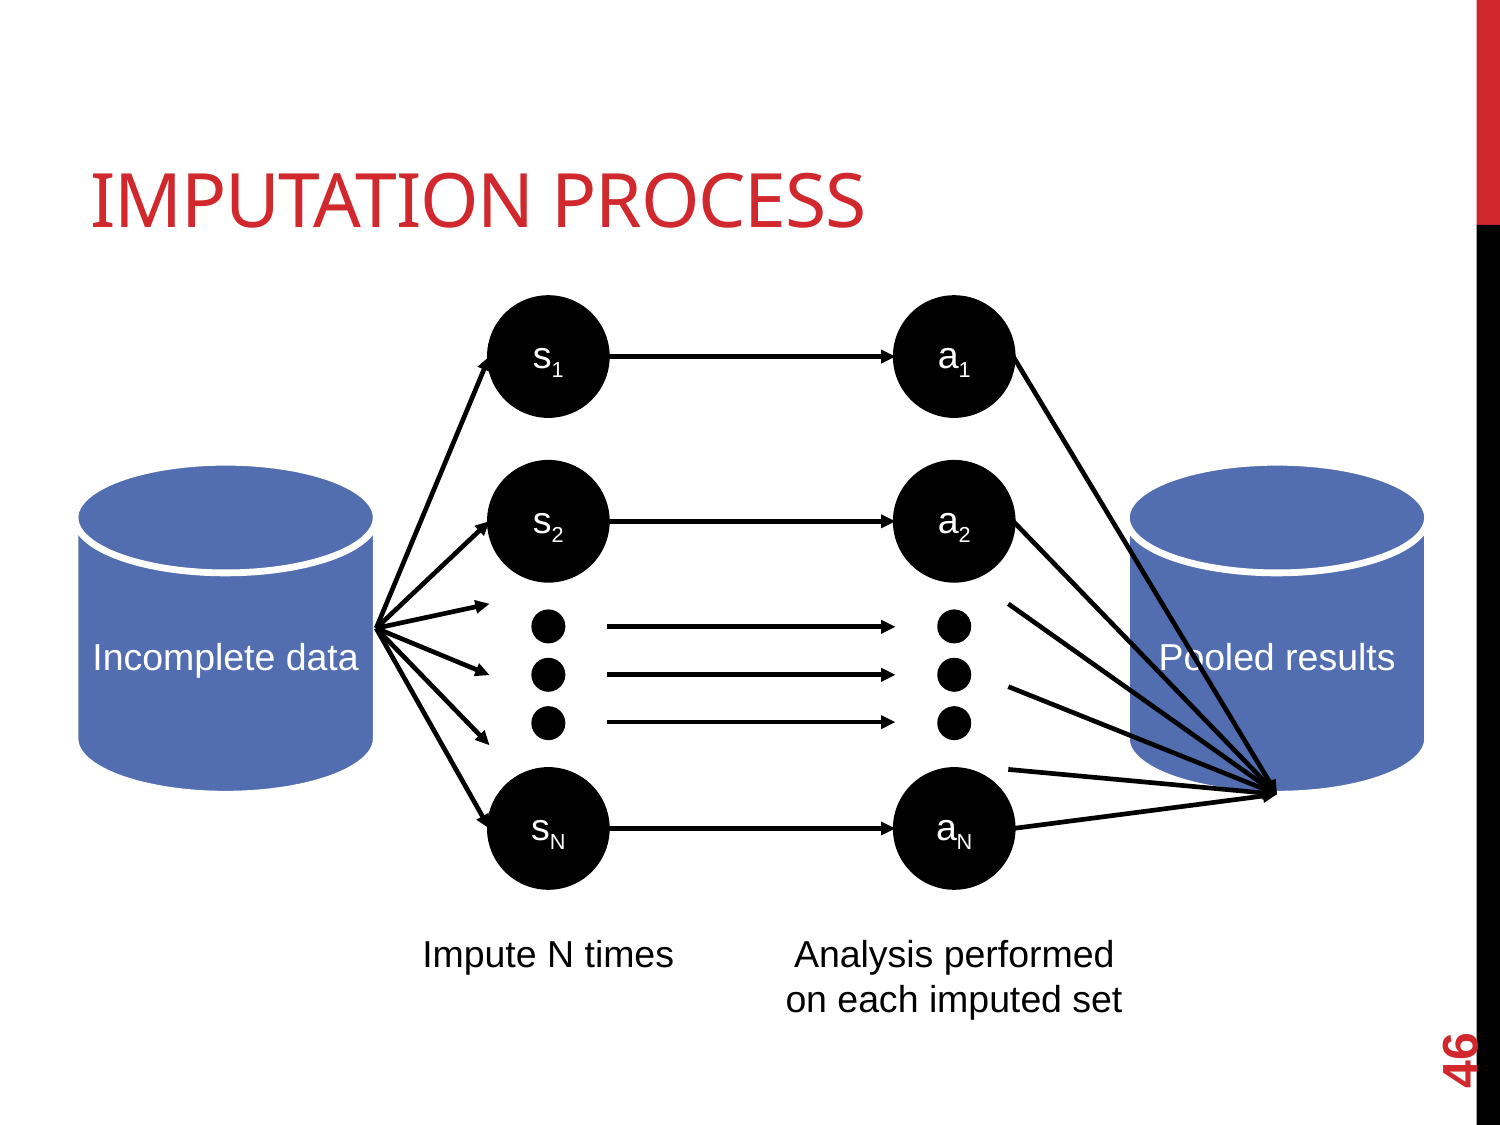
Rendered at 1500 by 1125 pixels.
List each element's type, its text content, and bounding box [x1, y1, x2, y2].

text_box Analysis performed on each imputed set [759, 922, 1149, 1028]
text_box Impute N times [354, 922, 743, 983]
slide_number 46 [1427, 887, 1488, 1104]
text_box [606, 296, 1014, 888]
title Imputation Process [75, 25, 1301, 250]
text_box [1022, 356, 1429, 829]
text_box Incomplete data [71, 458, 374, 798]
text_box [375, 296, 606, 888]
